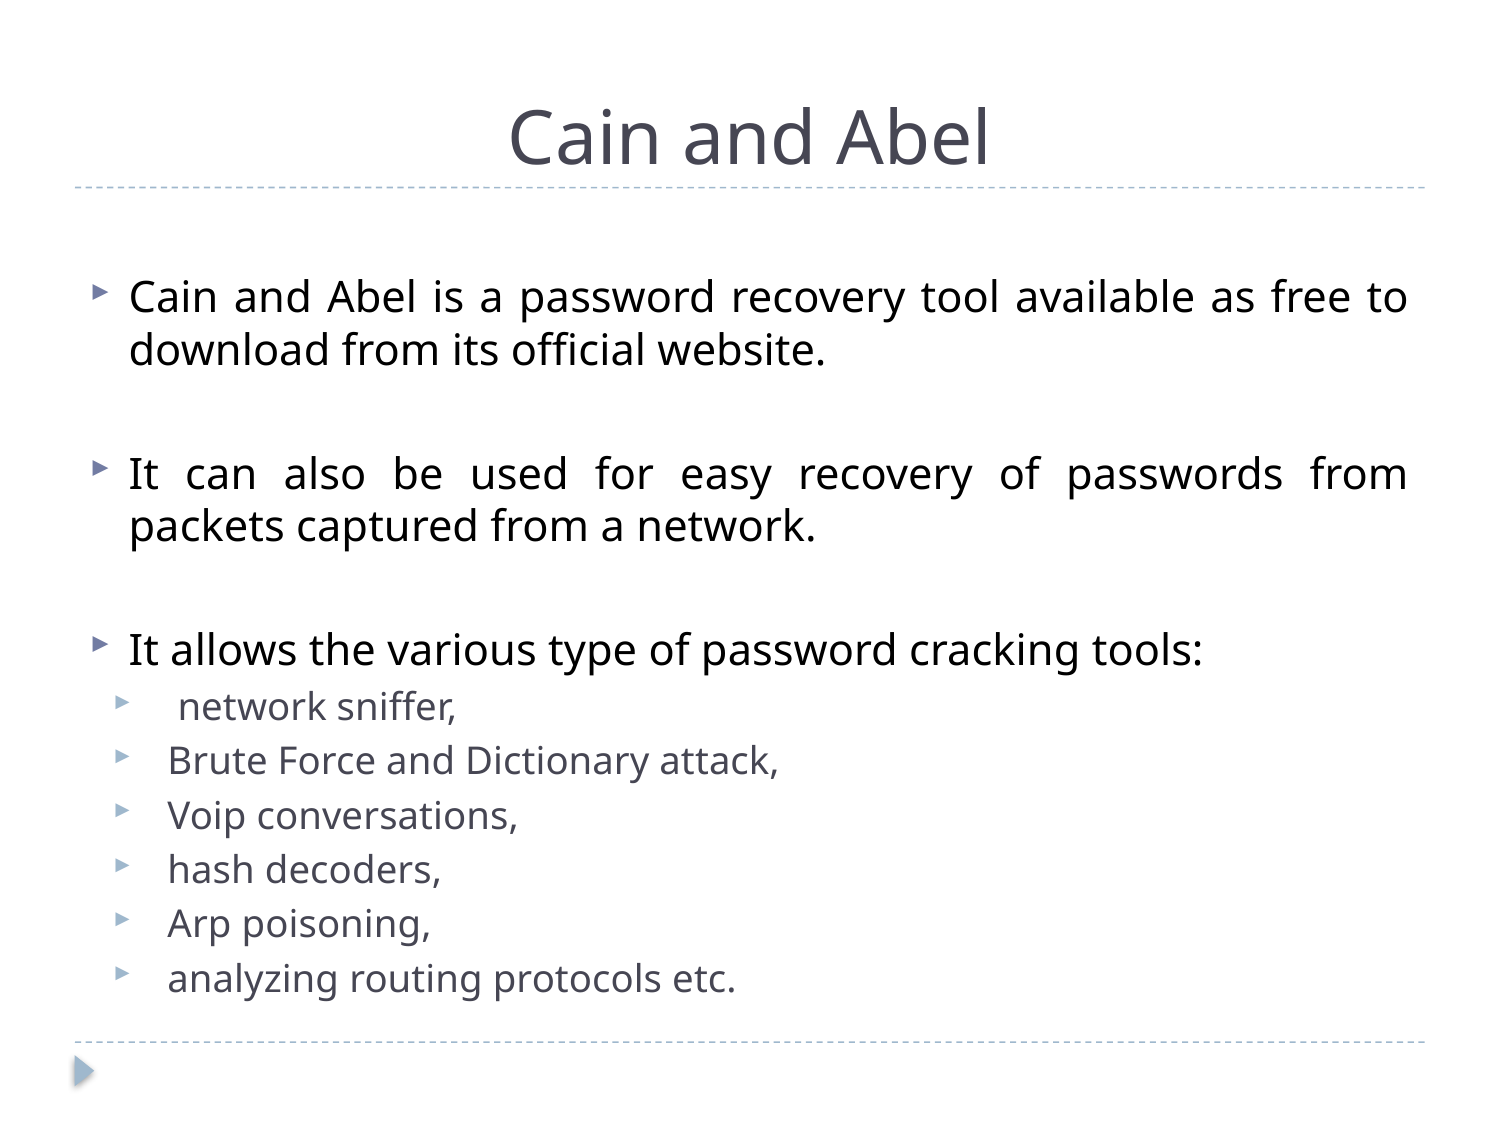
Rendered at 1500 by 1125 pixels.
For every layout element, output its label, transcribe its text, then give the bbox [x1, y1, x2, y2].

title Cain and Abel [75, 24, 1425, 188]
list Cain and Abel is a password recovery tool available as free to download from its official website. It can also be used for easy recovery of passwords from packets captured from a network. It allows the various type of password cracking tools: network sniffer, Brute Force and Dictionary attack, Voip conversations, hash decoders, Arp poisoning, analyzing routing protocols etc. [75, 200, 1425, 1010]
